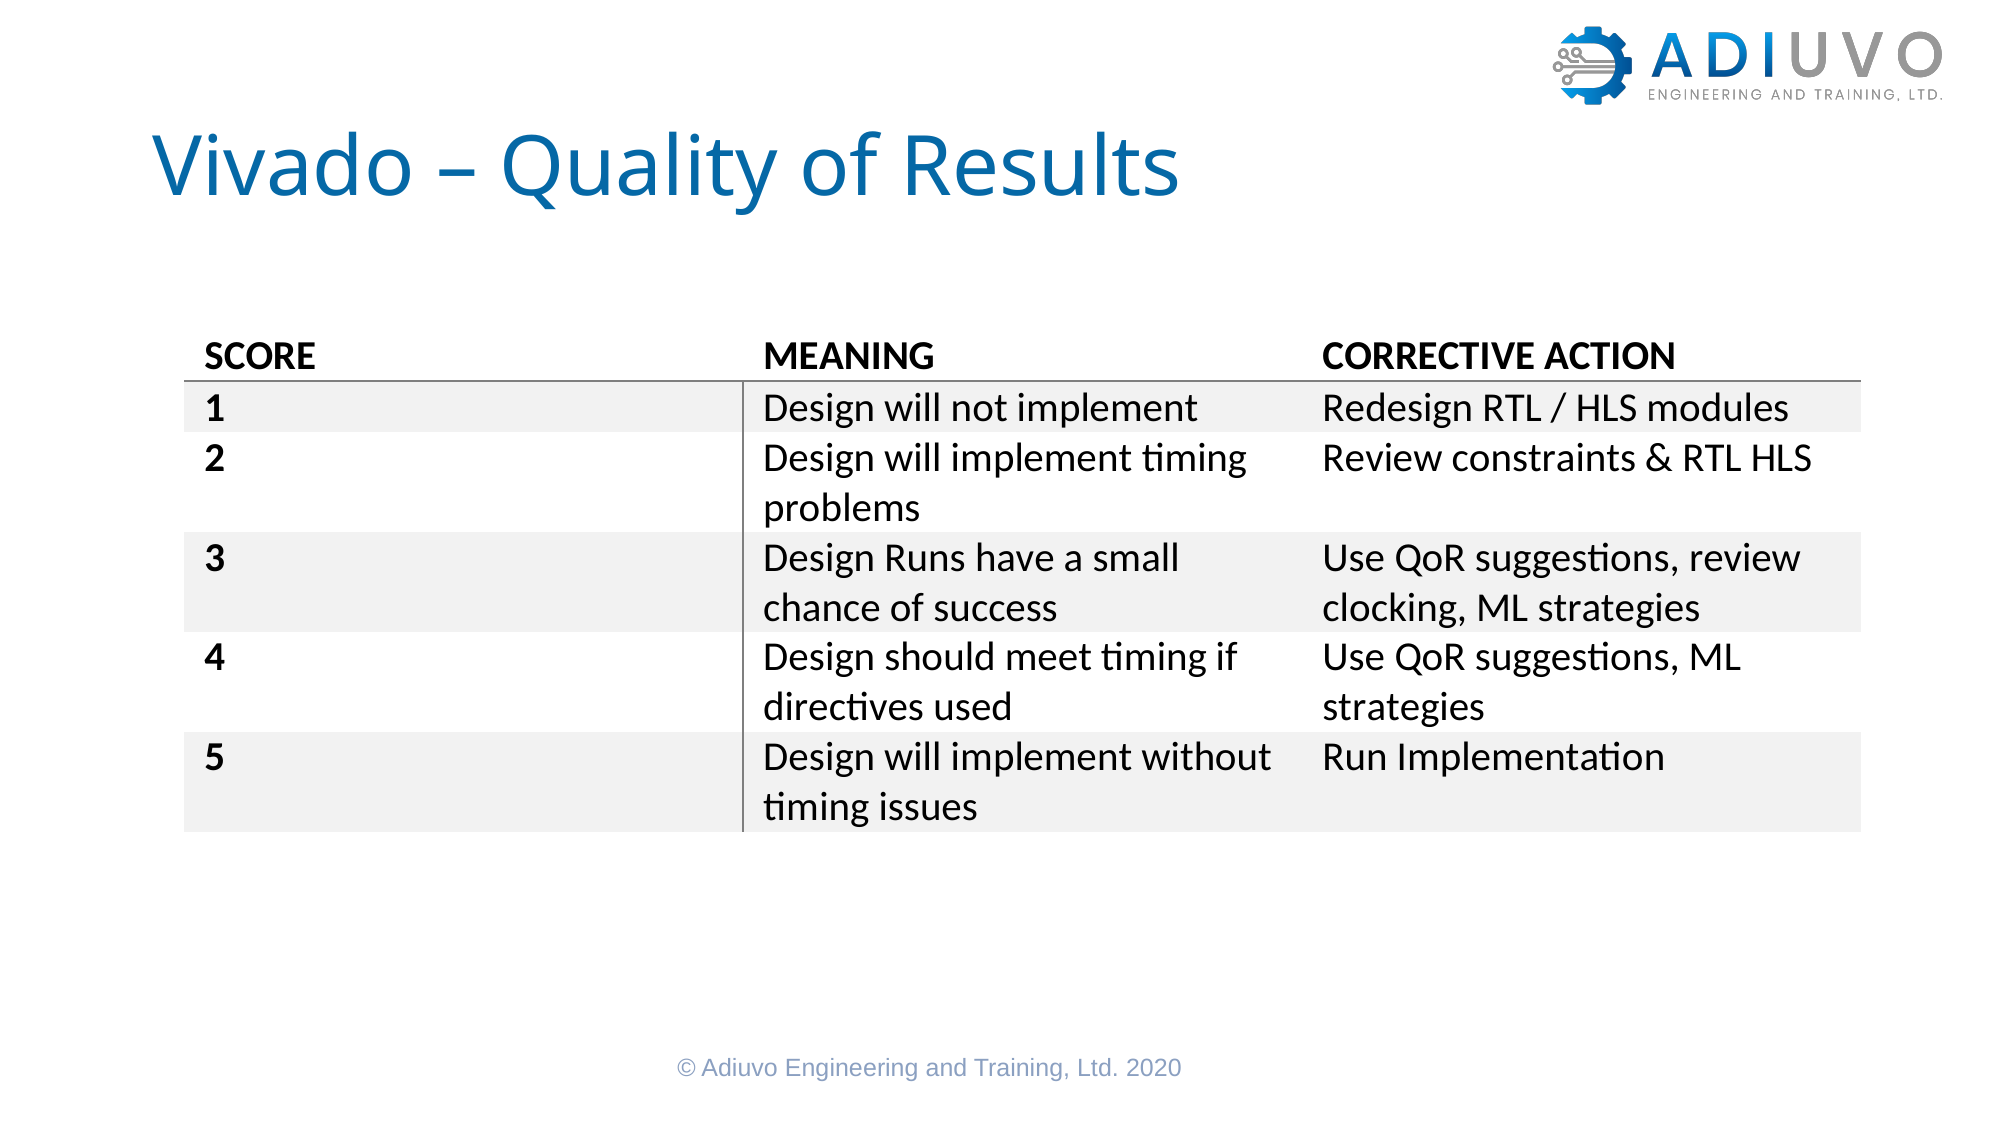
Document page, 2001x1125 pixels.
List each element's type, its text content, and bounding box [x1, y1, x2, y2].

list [184, 330, 1863, 917]
picture [1549, 15, 1949, 119]
title Vivado – Quality of Results [137, 59, 1863, 278]
footer © Adiuvo Engineering and Training, Ltd. 2020 [662, 1036, 1338, 1097]
